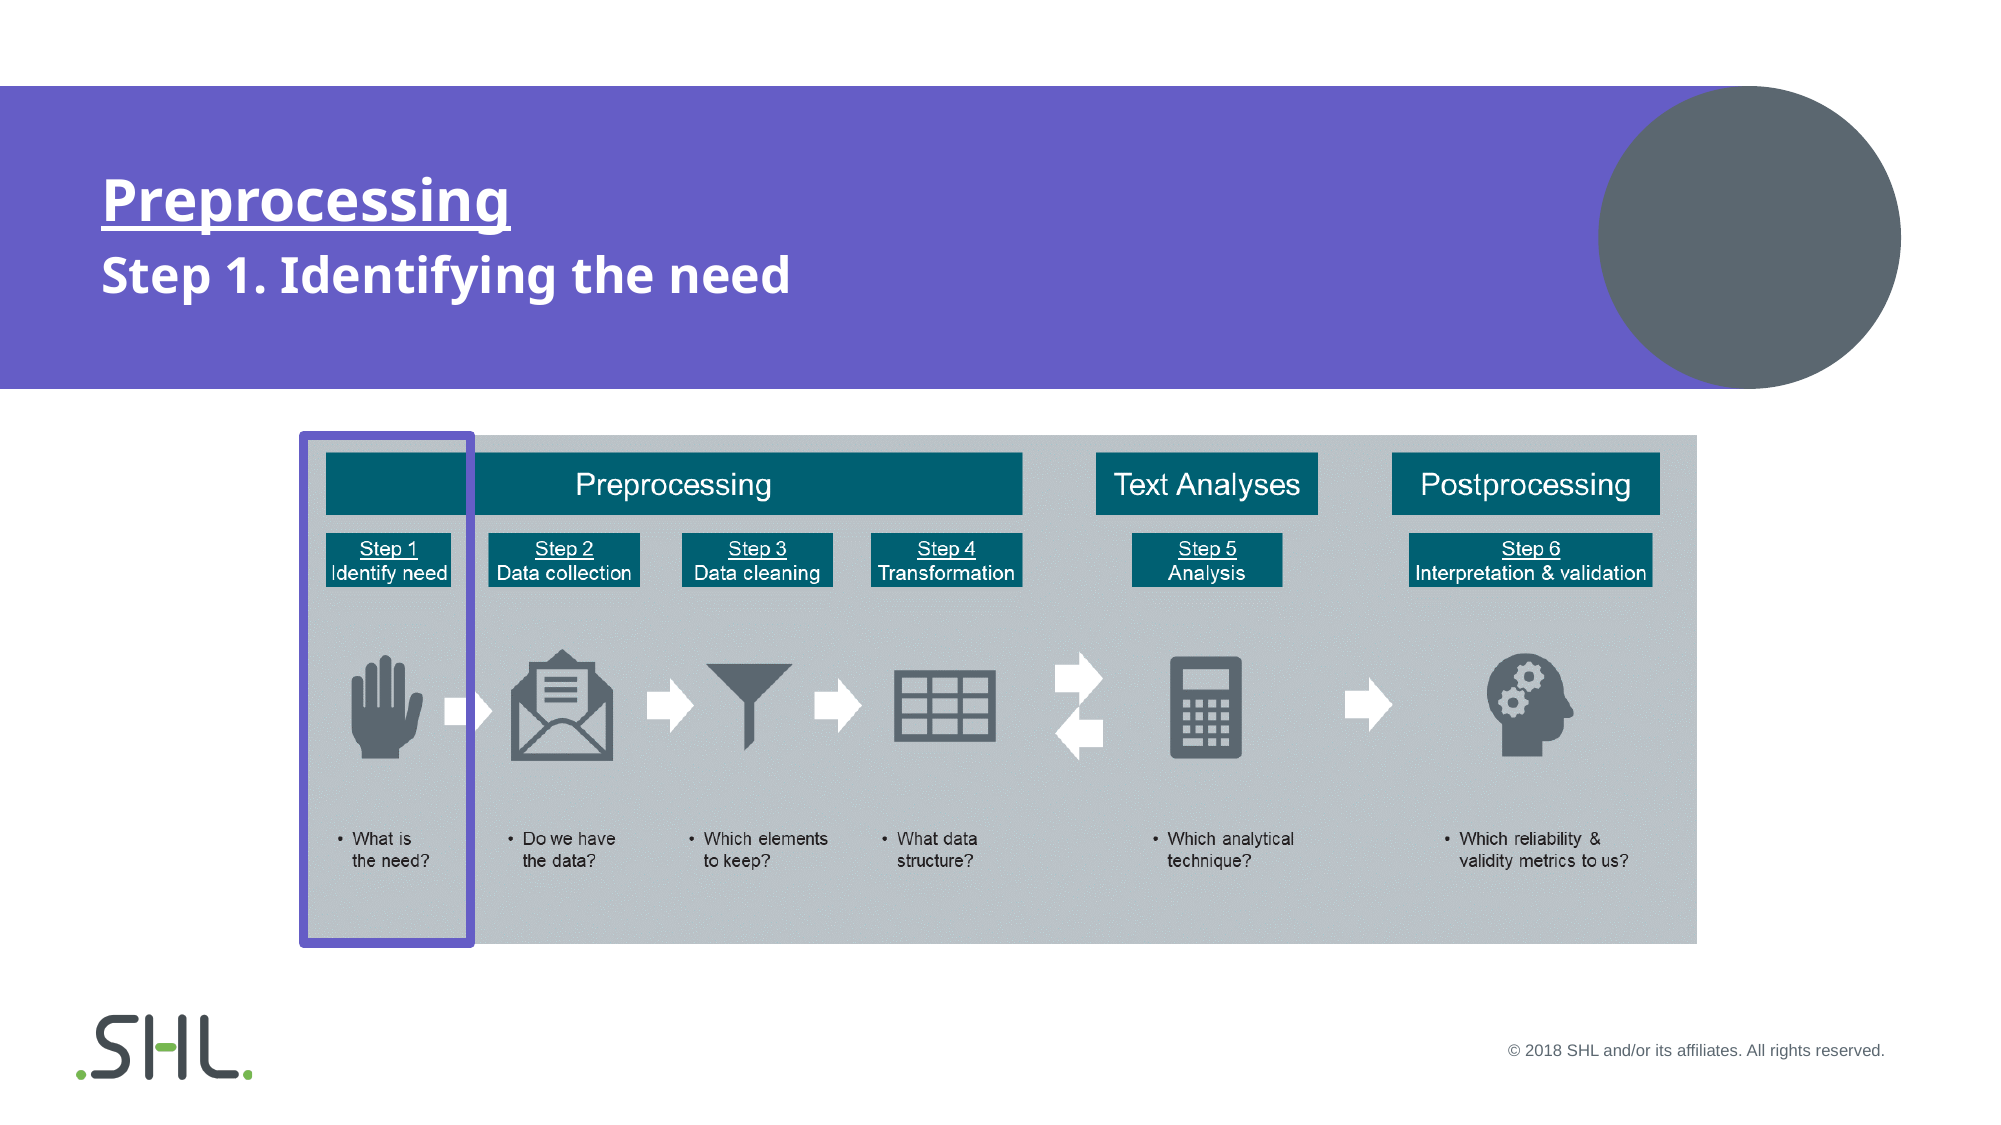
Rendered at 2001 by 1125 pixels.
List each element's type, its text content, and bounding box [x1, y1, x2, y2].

footer © 2018 SHL and/or its affiliates. All rights reserved. [470, 1014, 1901, 1089]
picture [76, 1014, 253, 1089]
list Preprocessing Step 1. Identifying the need [101, 151, 1569, 323]
picture [303, 435, 1697, 944]
